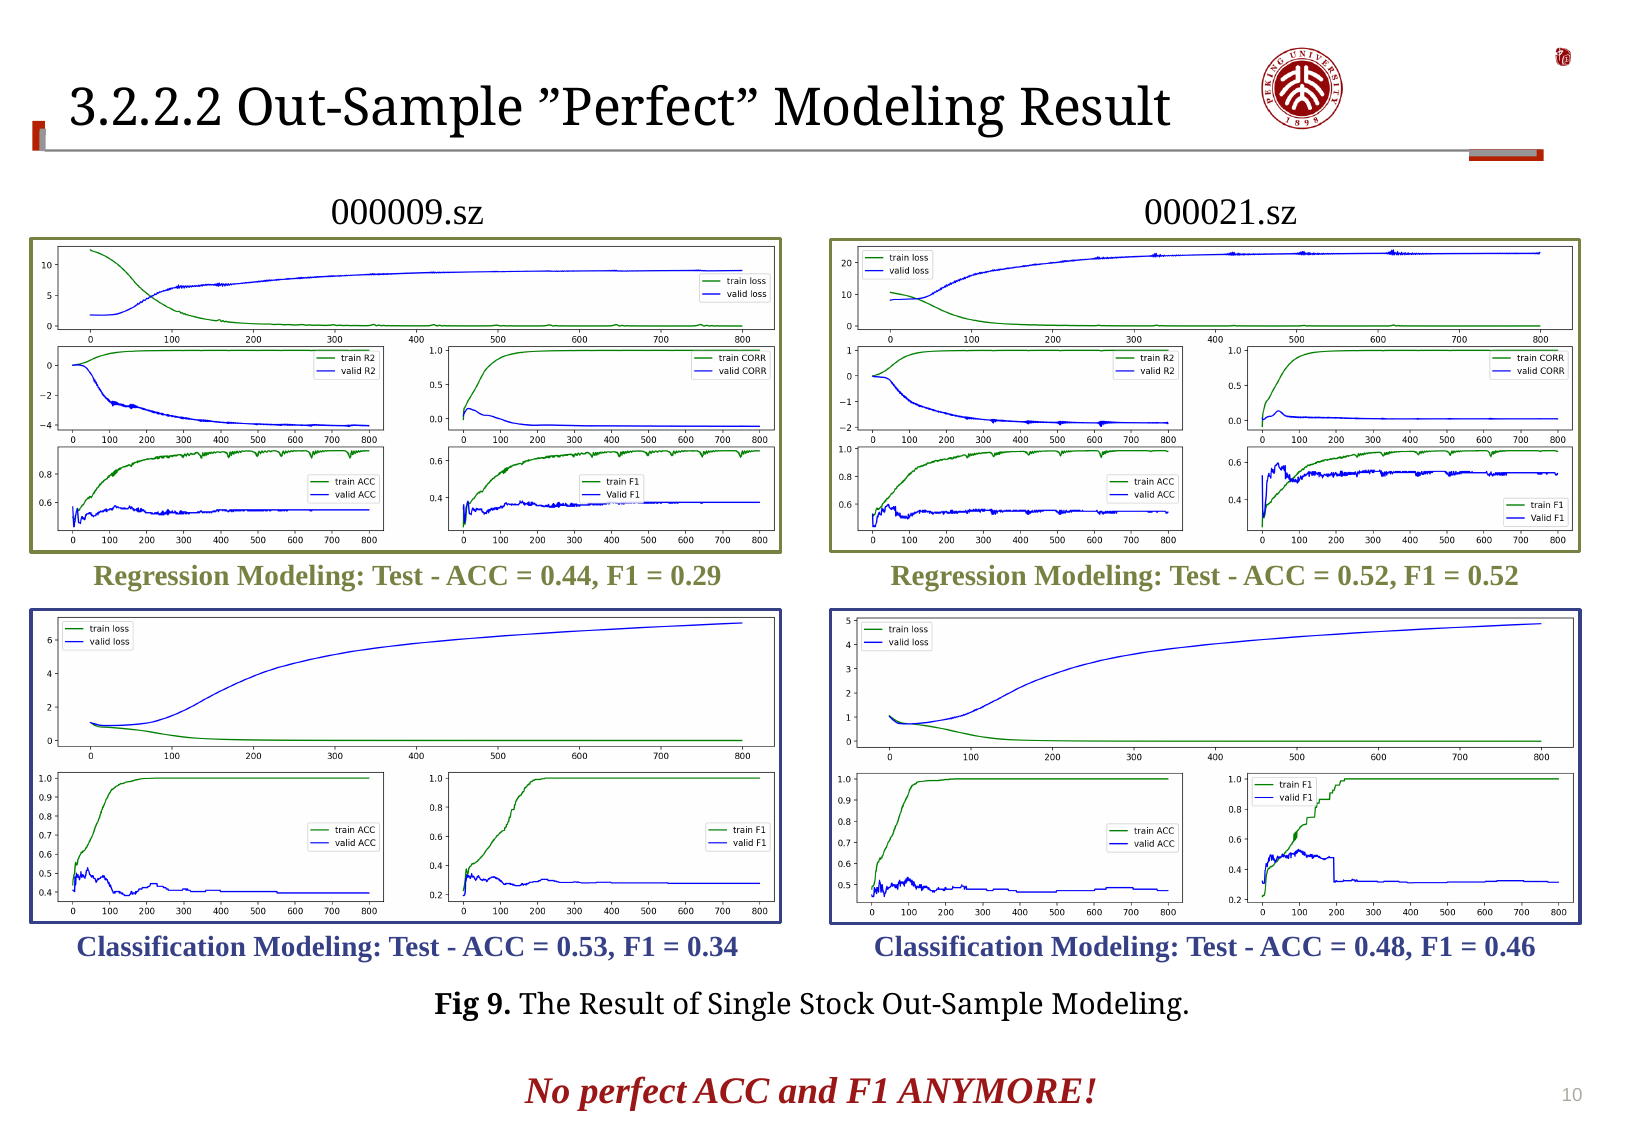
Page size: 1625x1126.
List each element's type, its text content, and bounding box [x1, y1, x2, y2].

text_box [1, 179, 1625, 964]
picture [1259, 31, 1581, 141]
text_box No perfect ACC and F1 ANYMORE! [256, 1058, 1367, 1119]
title 3.2.2.2 Out-Sample ”Perfect” Modeling Result [67, 60, 1256, 150]
text_box Fig 9. The Result of Single Stock Out-Sample Modeling. [268, 985, 1357, 1021]
